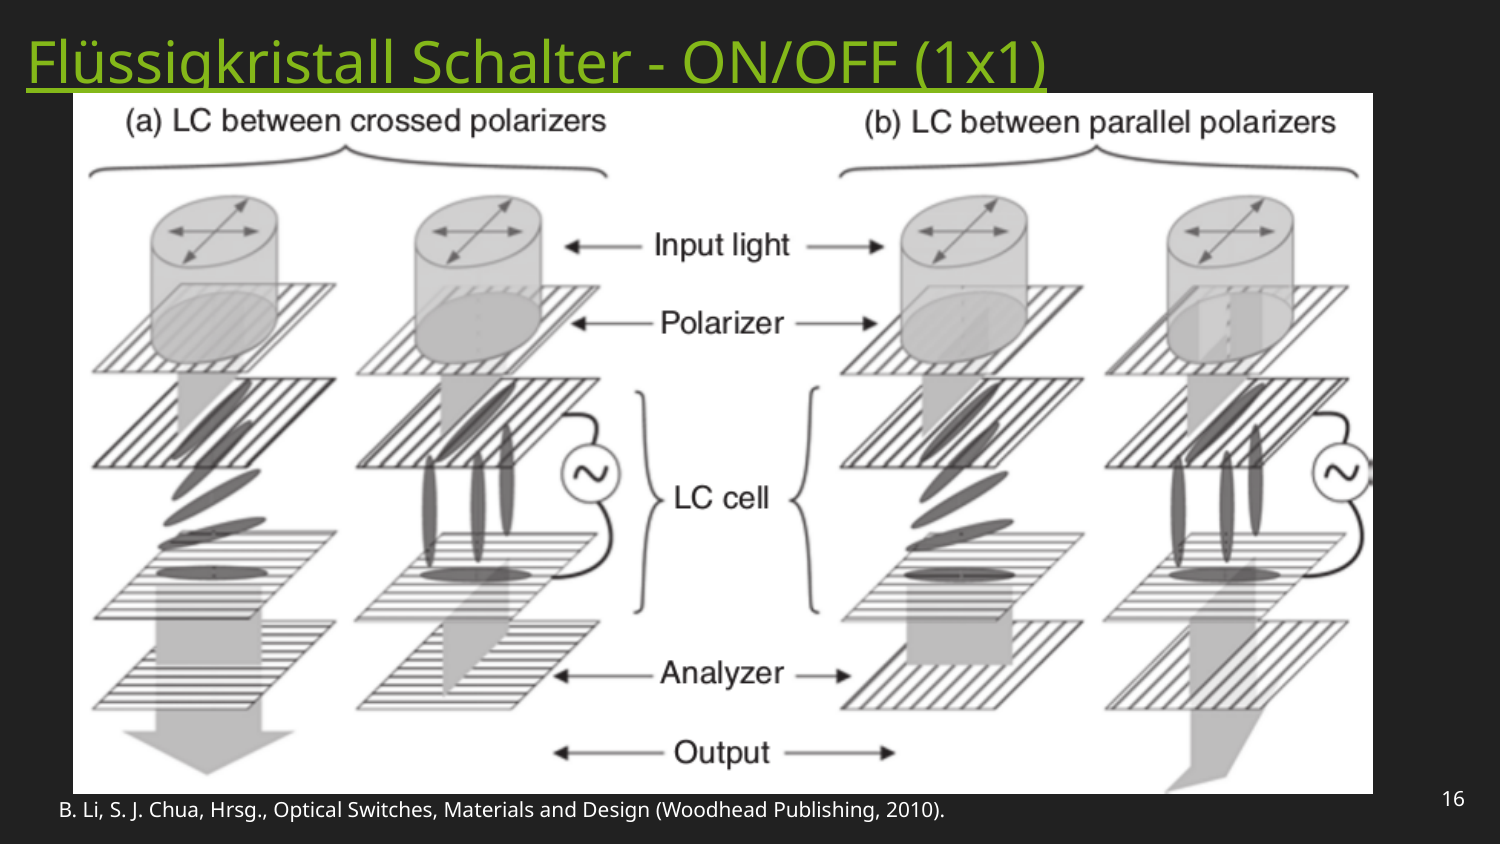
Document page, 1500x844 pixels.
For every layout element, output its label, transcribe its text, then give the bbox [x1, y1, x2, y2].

text_box B. Li, S. J. Chua, Hrsg., Optical Switches, Materials and Design (Woodhead Publishing, 2010). [43, 782, 1233, 830]
slide_number ‹#› [1389, 764, 1480, 830]
picture [73, 93, 1373, 794]
title Flüssigkristall Schalter - ON/OFF (1x1) [11, 0, 1373, 94]
